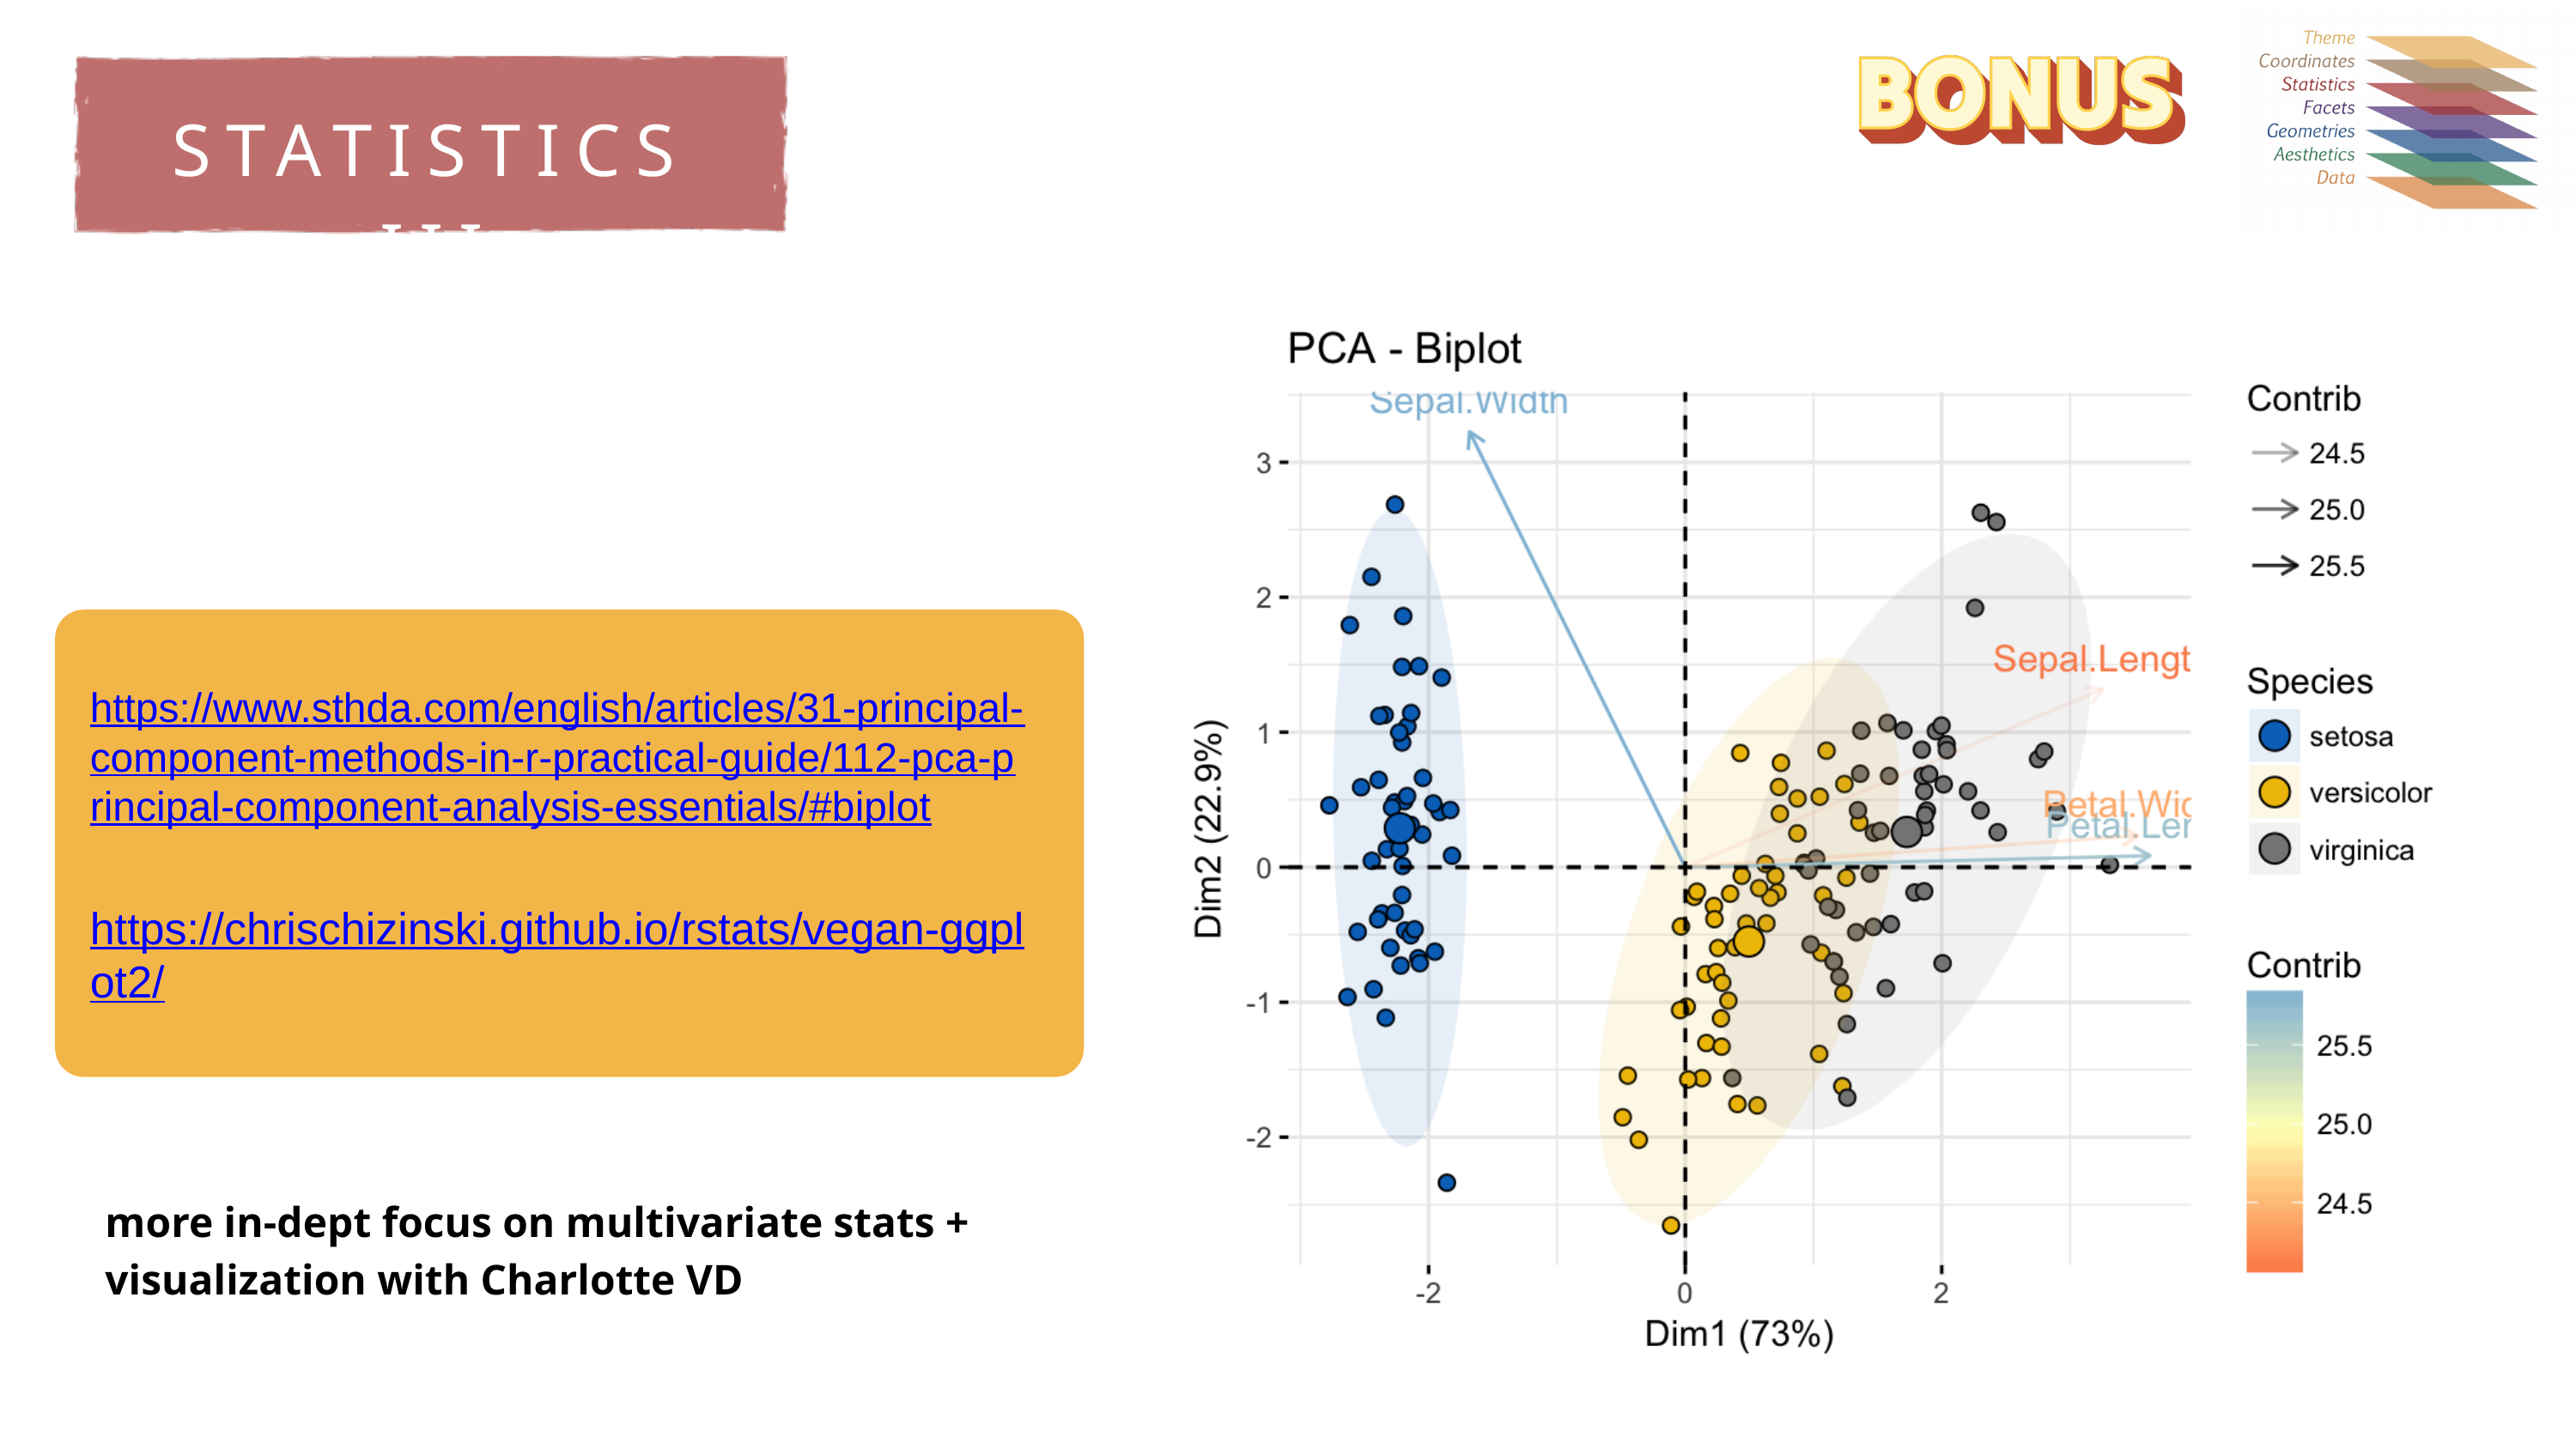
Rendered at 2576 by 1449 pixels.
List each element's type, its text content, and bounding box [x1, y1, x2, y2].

text_box STATISTICS III [130, 90, 733, 291]
text_box [73, 56, 789, 234]
text_box more in-dept focus on multivariate stats + visualization with Charlotte VD [105, 1188, 1045, 1304]
text_box [1177, 314, 2470, 1372]
text_box [2233, 7, 2576, 234]
text_box [1859, 55, 2186, 145]
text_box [54, 609, 1084, 1077]
